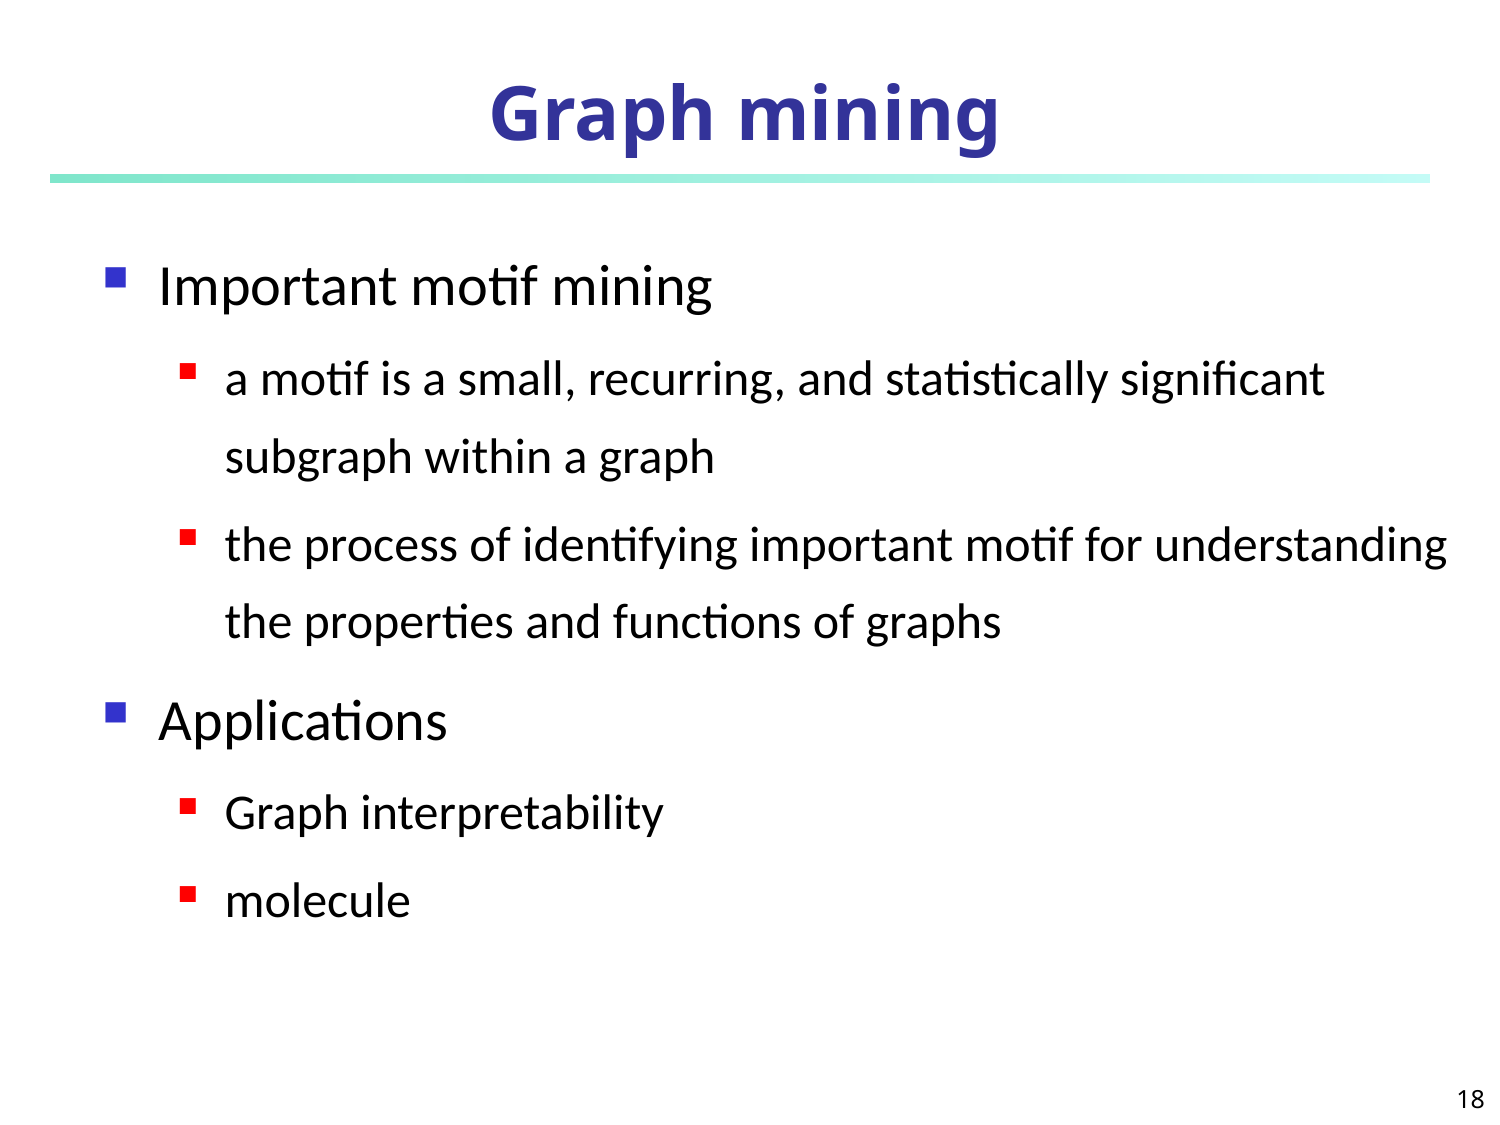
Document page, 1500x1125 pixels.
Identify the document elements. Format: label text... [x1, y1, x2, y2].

slide_number 18 [1187, 1062, 1500, 1125]
title Graph mining [24, 37, 1466, 163]
list Important motif mining a motif is a small, recurring, and statistically significant subgraph within a graph the process of identifying important motif for understanding the properties and functions of graphs Applications Graph interpretability molecule [87, 218, 1475, 1007]
